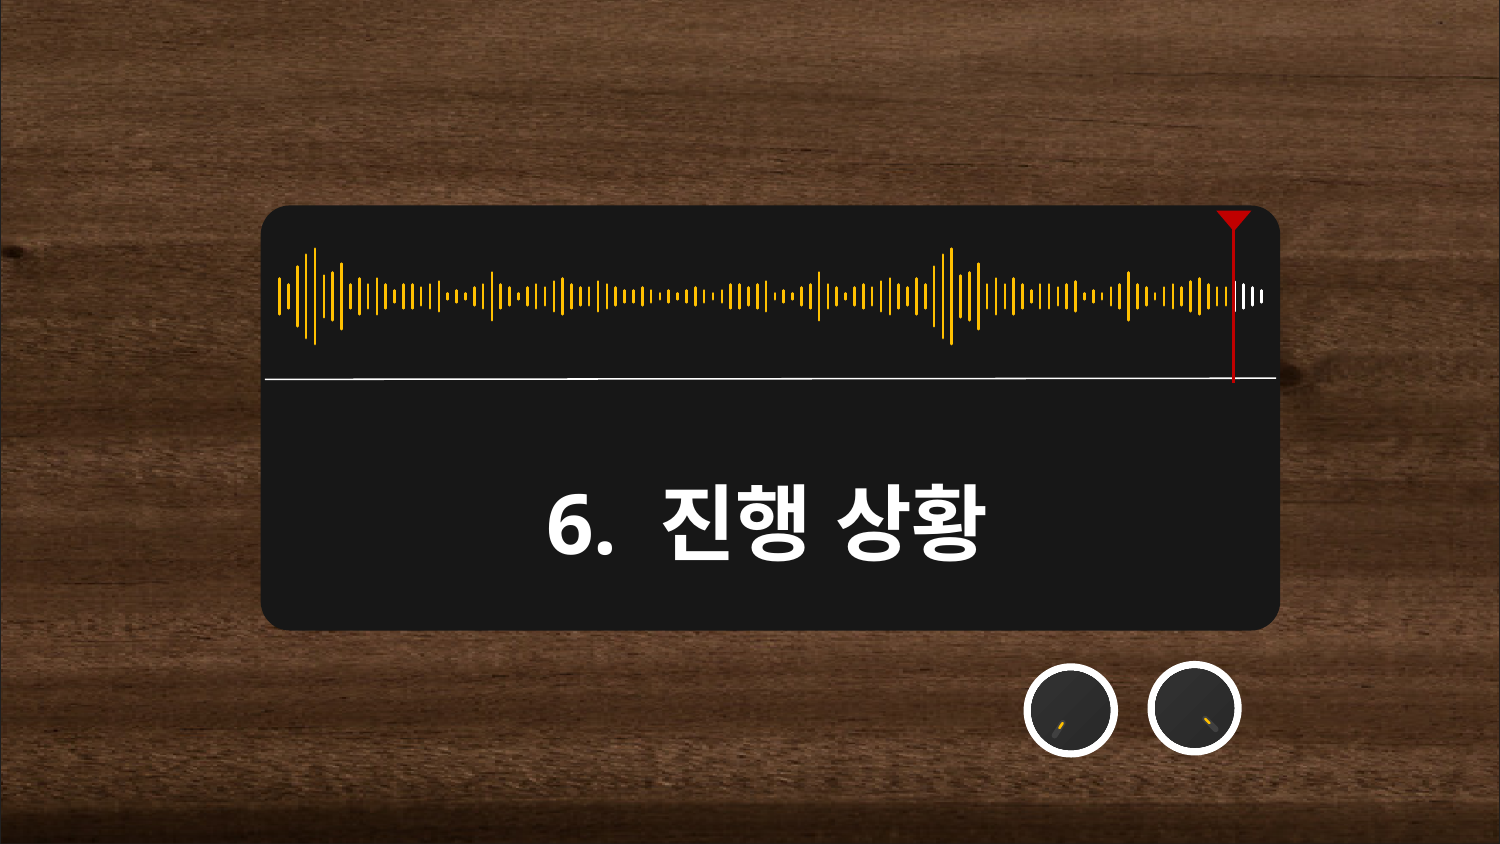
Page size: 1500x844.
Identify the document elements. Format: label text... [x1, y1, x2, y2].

picture [0, 0, 1500, 844]
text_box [1257, 248, 1262, 345]
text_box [279, 248, 1210, 345]
text_box [262, 207, 1279, 379]
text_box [1215, 210, 1252, 383]
text_box [262, 385, 1279, 629]
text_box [1023, 662, 1119, 758]
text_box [1147, 660, 1242, 756]
text_box 6. 진행 상황 [371, 413, 1164, 579]
